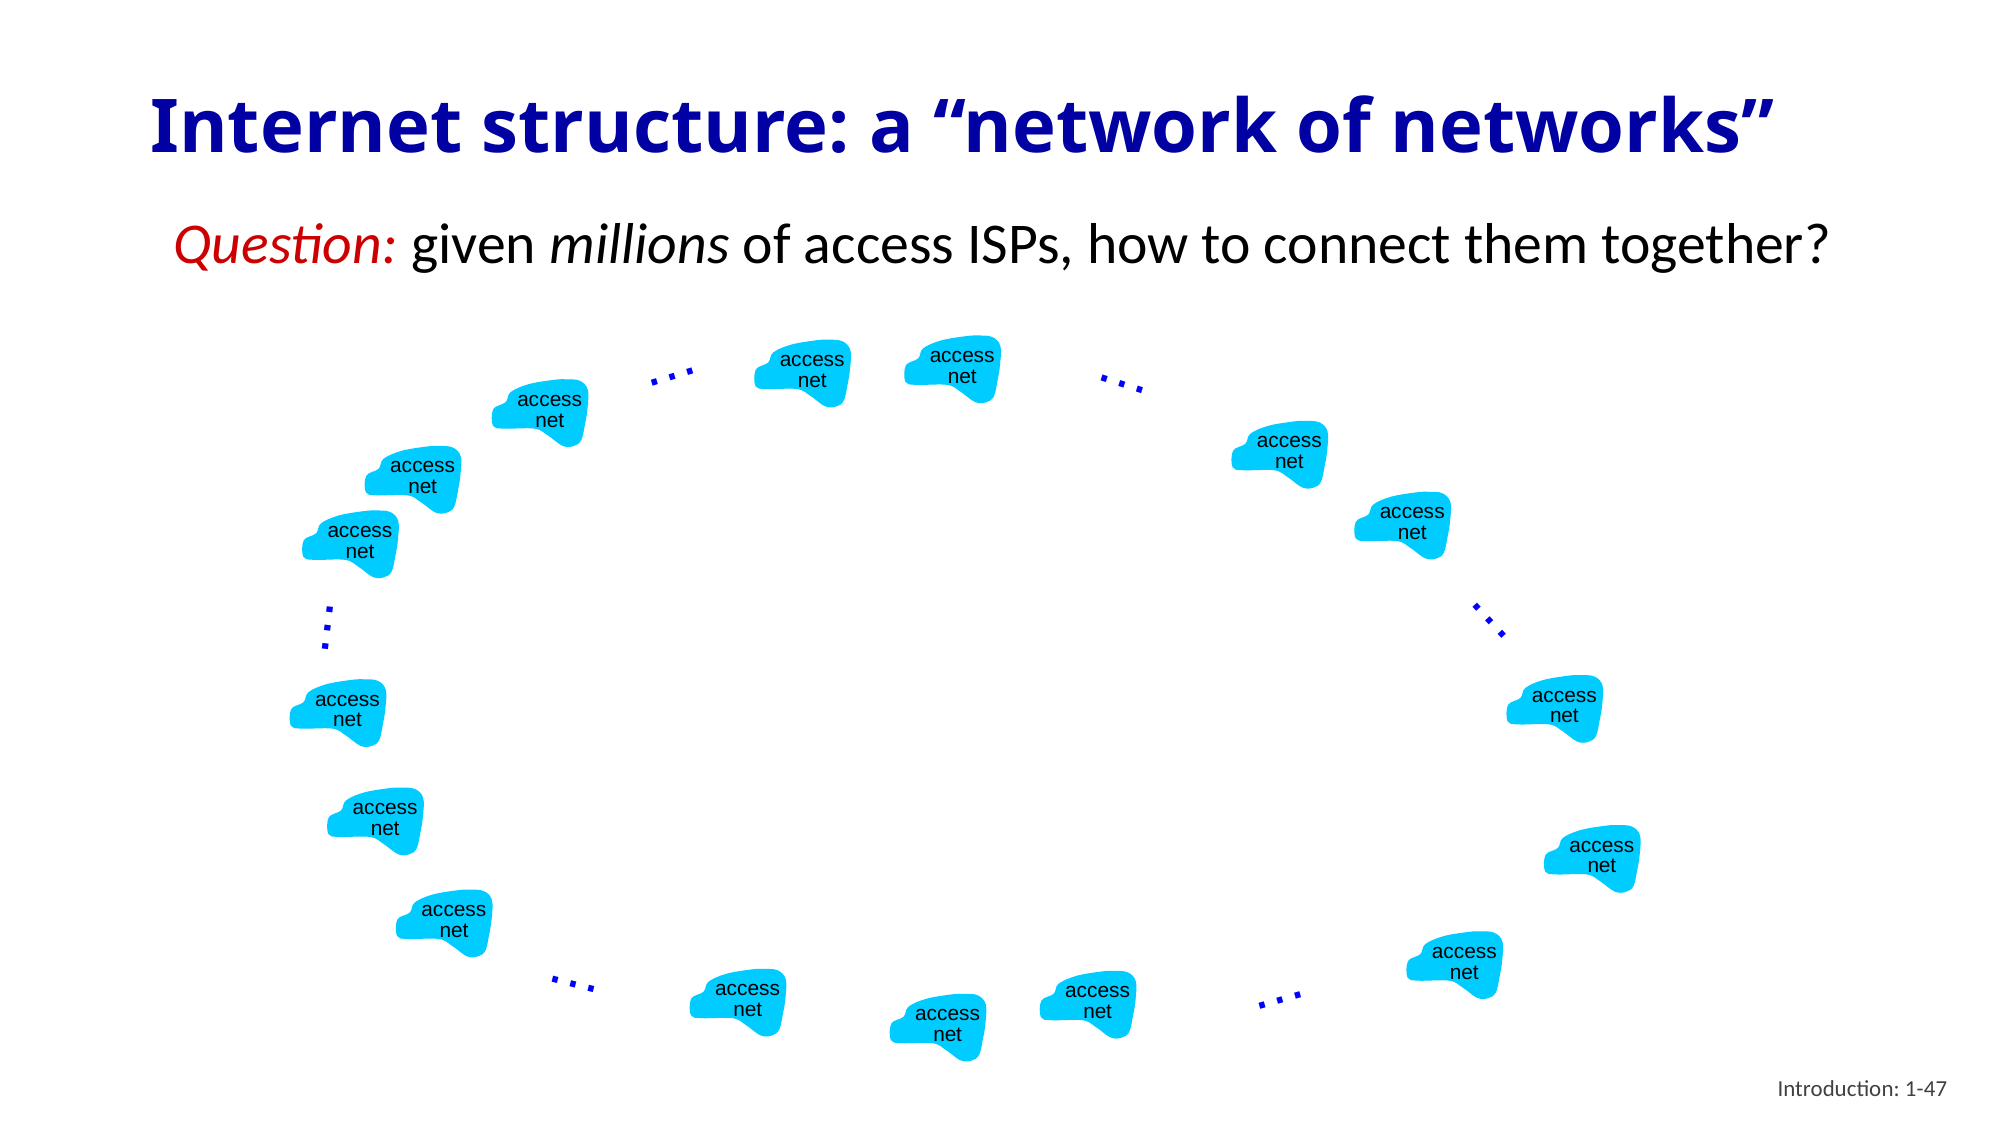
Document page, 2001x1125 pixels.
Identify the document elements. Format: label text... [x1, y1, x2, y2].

text_box Question: given millions of access ISPs, how to connect them together? [158, 206, 1853, 291]
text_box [265, 314, 1650, 1063]
title Internet structure: a “network of networks” [135, 55, 1861, 202]
slide_number Introduction: 1-47 [1512, 1056, 1963, 1117]
